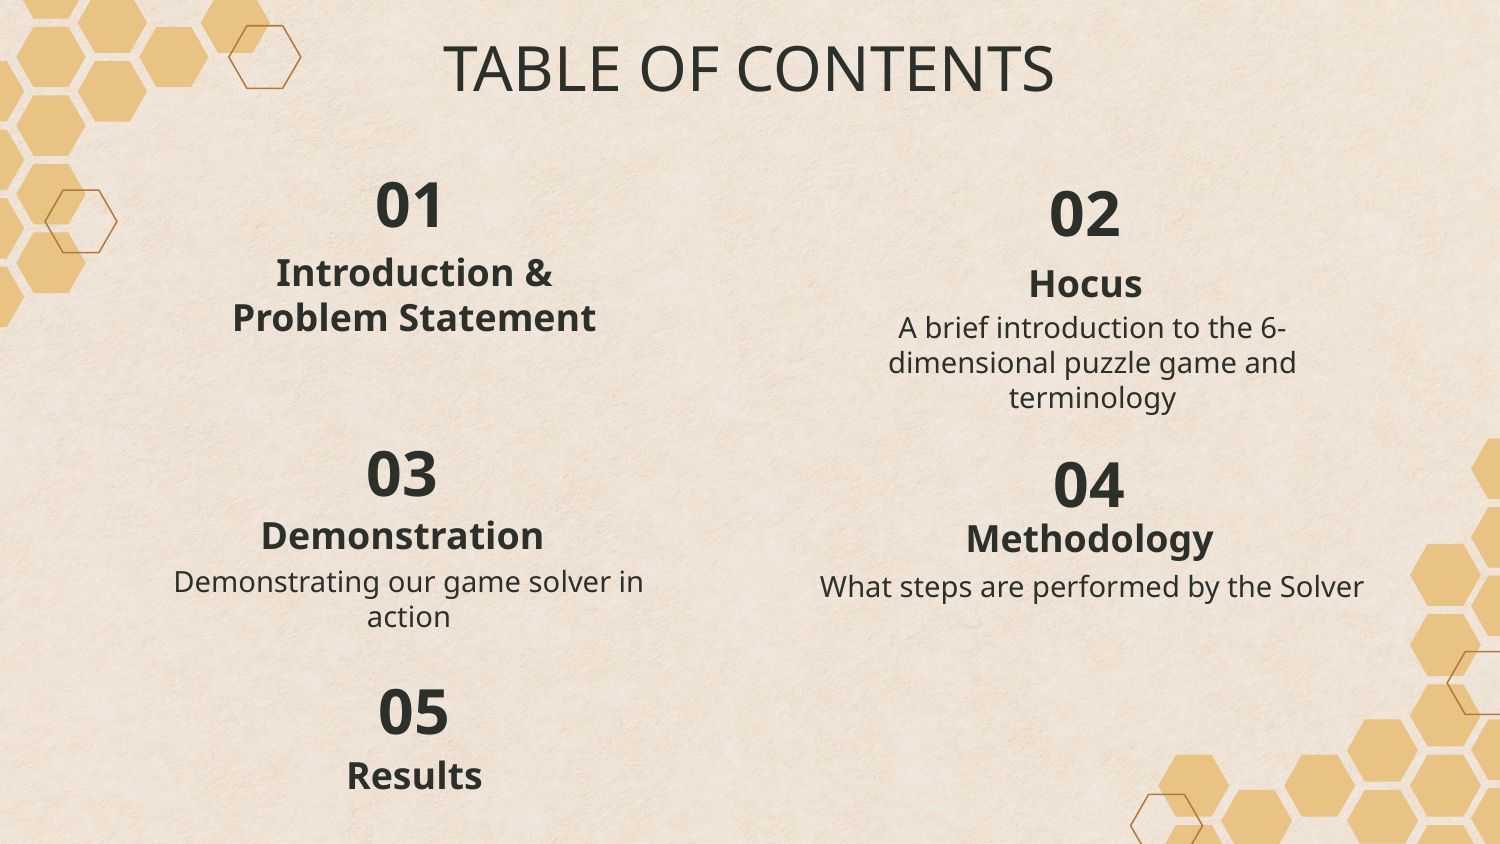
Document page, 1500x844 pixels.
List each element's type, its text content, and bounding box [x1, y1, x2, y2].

title 04 [1029, 441, 1150, 515]
text_box 01 [350, 160, 472, 236]
title 03 [342, 430, 463, 512]
subtitle A brief introduction to the 6-dimensional puzzle game and terminology [803, 294, 1382, 389]
subtitle Hocus [851, 260, 1319, 321]
subtitle What steps are performed by the Solver [778, 553, 1414, 647]
title 05 [354, 668, 475, 752]
subtitle Demonstration [169, 512, 637, 573]
title TABLE OF CONTENTS [118, 13, 1382, 108]
subtitle Demonstrating our game solver in action [119, 547, 699, 642]
subtitle Methodology [856, 515, 1324, 576]
text_box Introduction & Problem Statement [216, 236, 613, 355]
title 02 [1025, 169, 1146, 260]
subtitle Results [180, 752, 649, 813]
